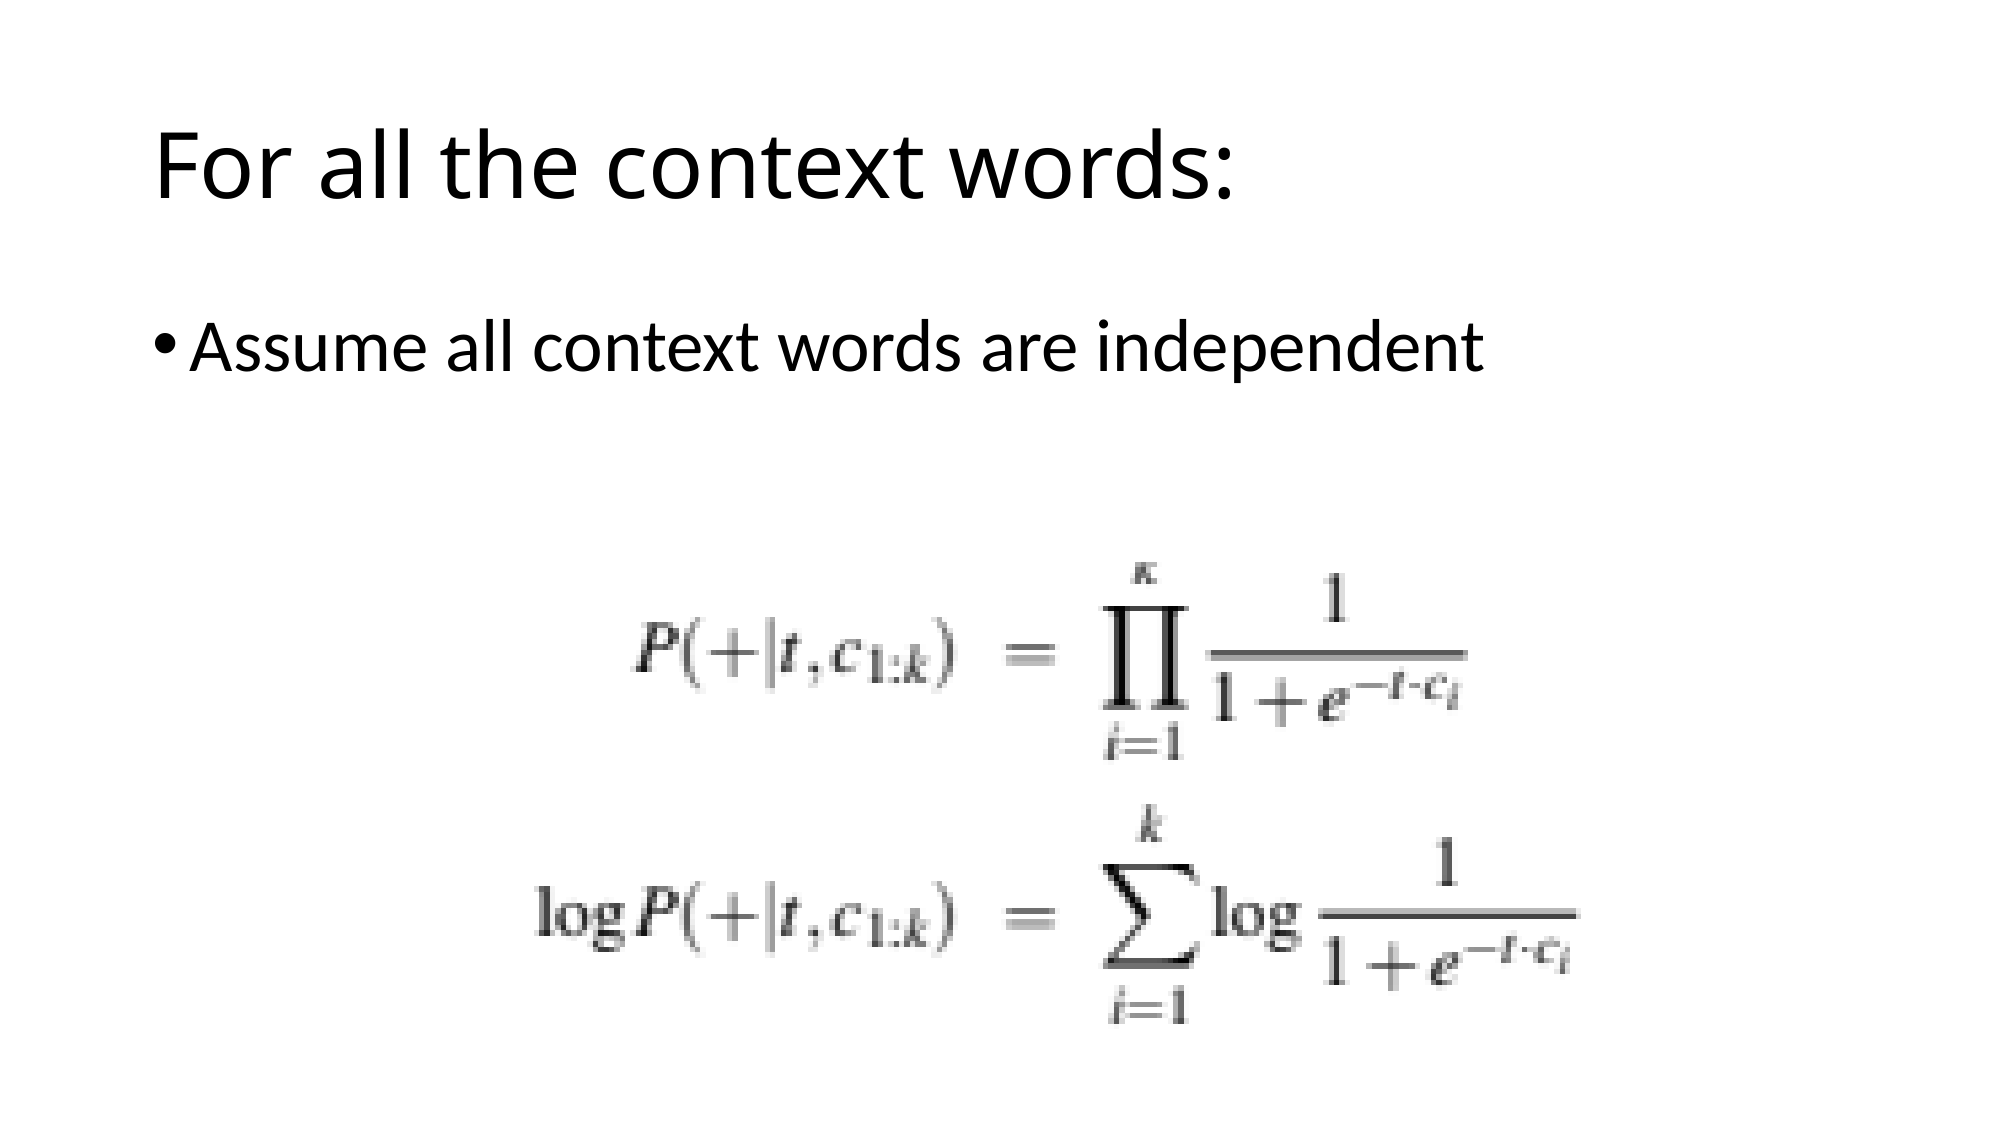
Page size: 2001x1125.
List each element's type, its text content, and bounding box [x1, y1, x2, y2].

title For all the context words: [137, 59, 1863, 278]
picture [501, 562, 1624, 1053]
list Assume all context words are independent [137, 299, 1863, 1014]
